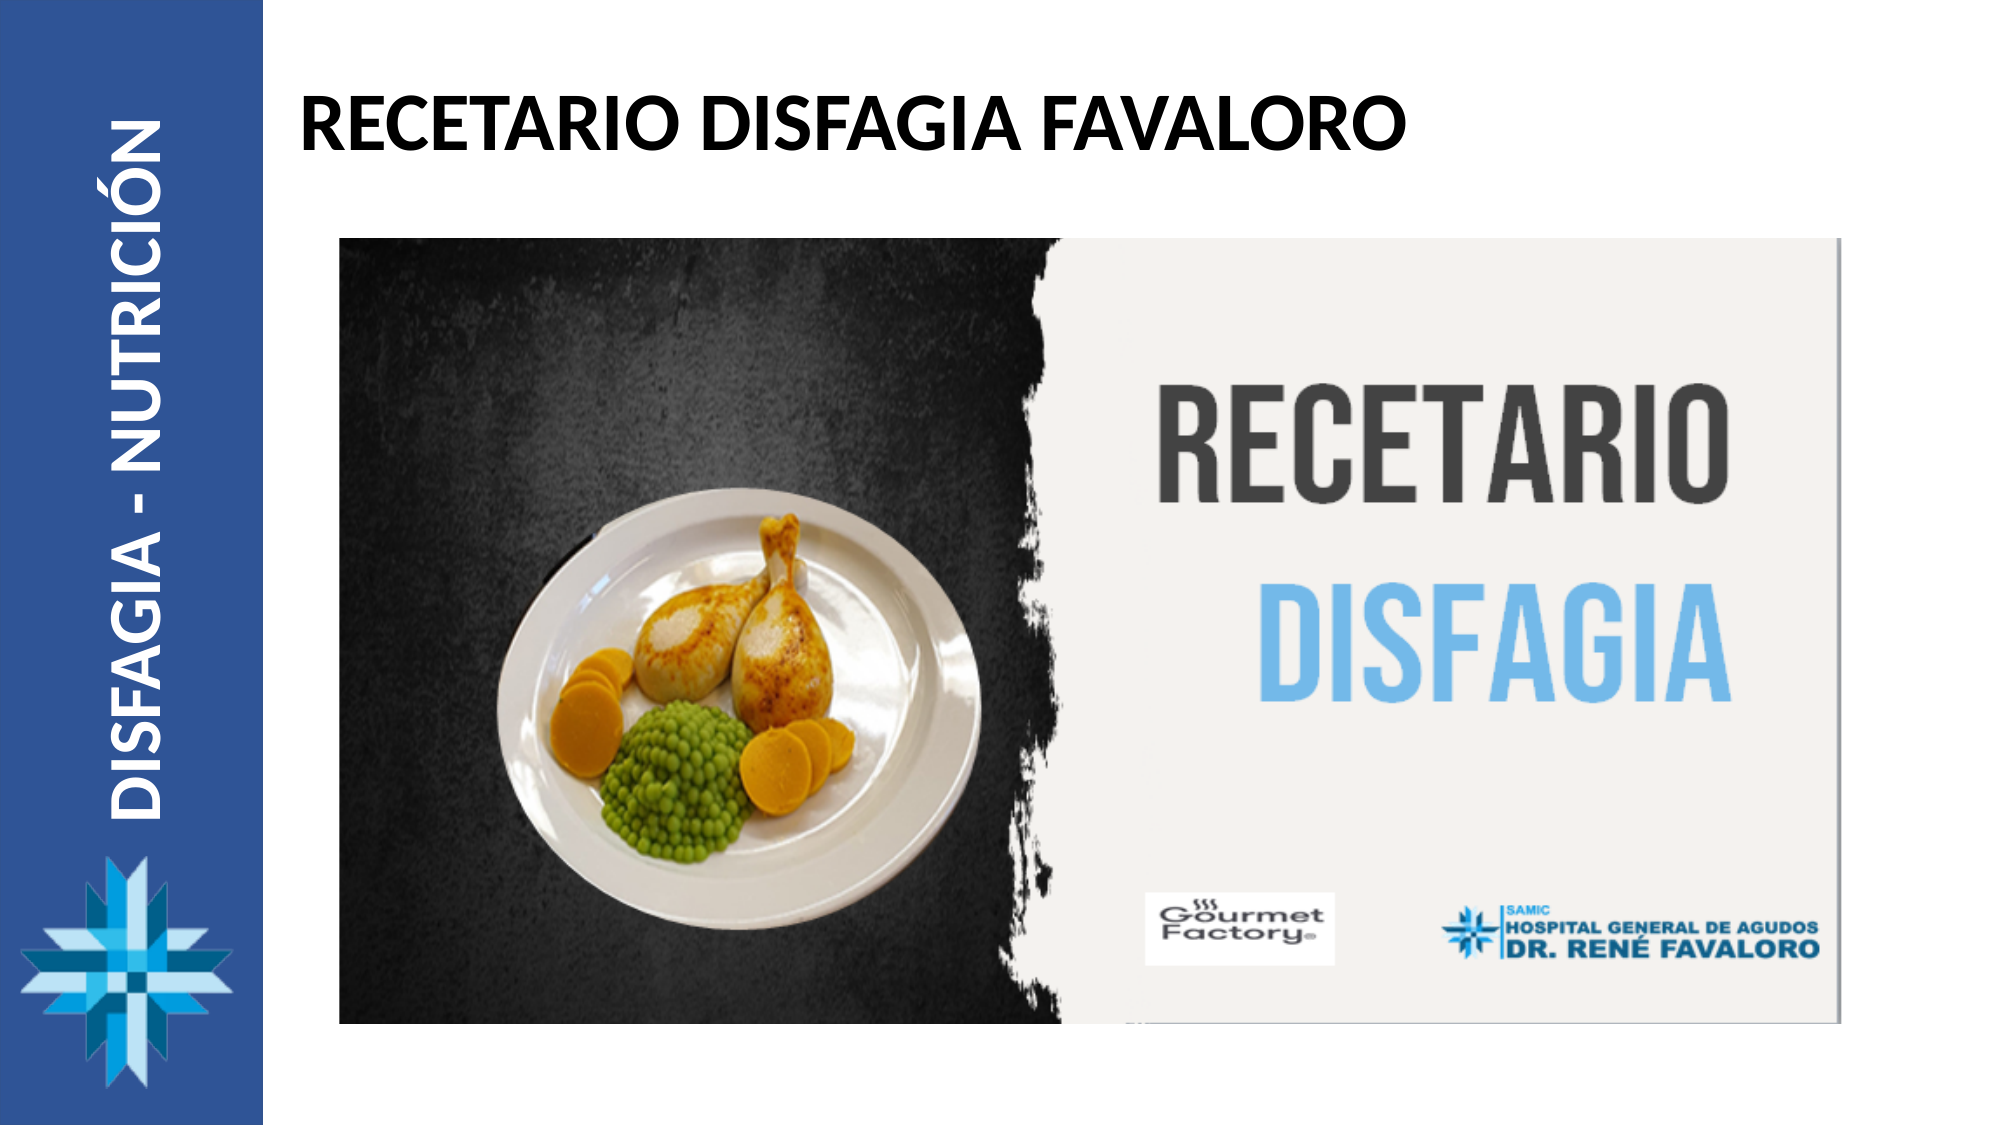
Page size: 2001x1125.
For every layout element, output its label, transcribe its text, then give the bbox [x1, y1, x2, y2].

text_box DISFAGIA - NUTRICIÓN [77, 59, 183, 855]
text_box RECETARIO DISFAGIA FAVALORO [284, 59, 1752, 175]
picture [19, 856, 242, 1089]
text_box [0, 0, 262, 1125]
picture [339, 238, 1842, 1025]
